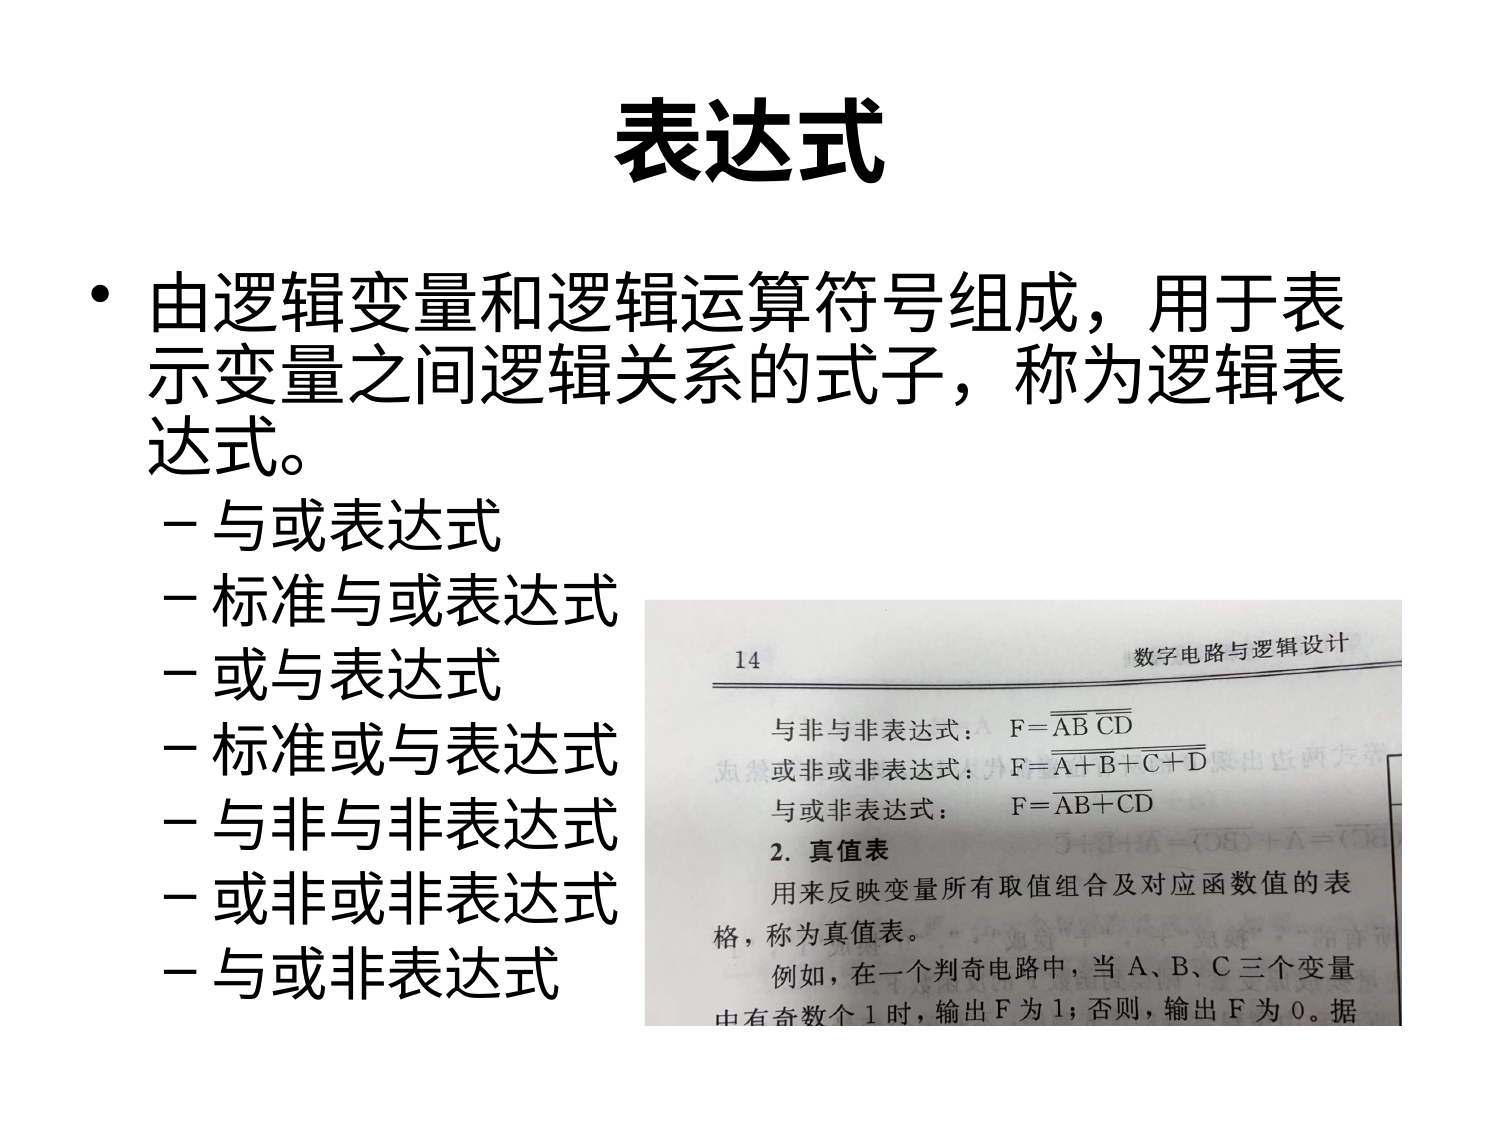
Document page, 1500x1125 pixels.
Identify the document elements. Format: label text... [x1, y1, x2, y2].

picture [645, 433, 1402, 1125]
title 表达式 [74, 44, 1426, 233]
list 由逻辑变量和逻辑运算符号组成，用于表示变量之间逻辑关系的式子，称为逻辑表达式。 与或表达式 标准与或表达式 或与表达式 标准或与表达式 与非与非表达式 或非或非表达式 与或非表达式 [74, 262, 1426, 1076]
